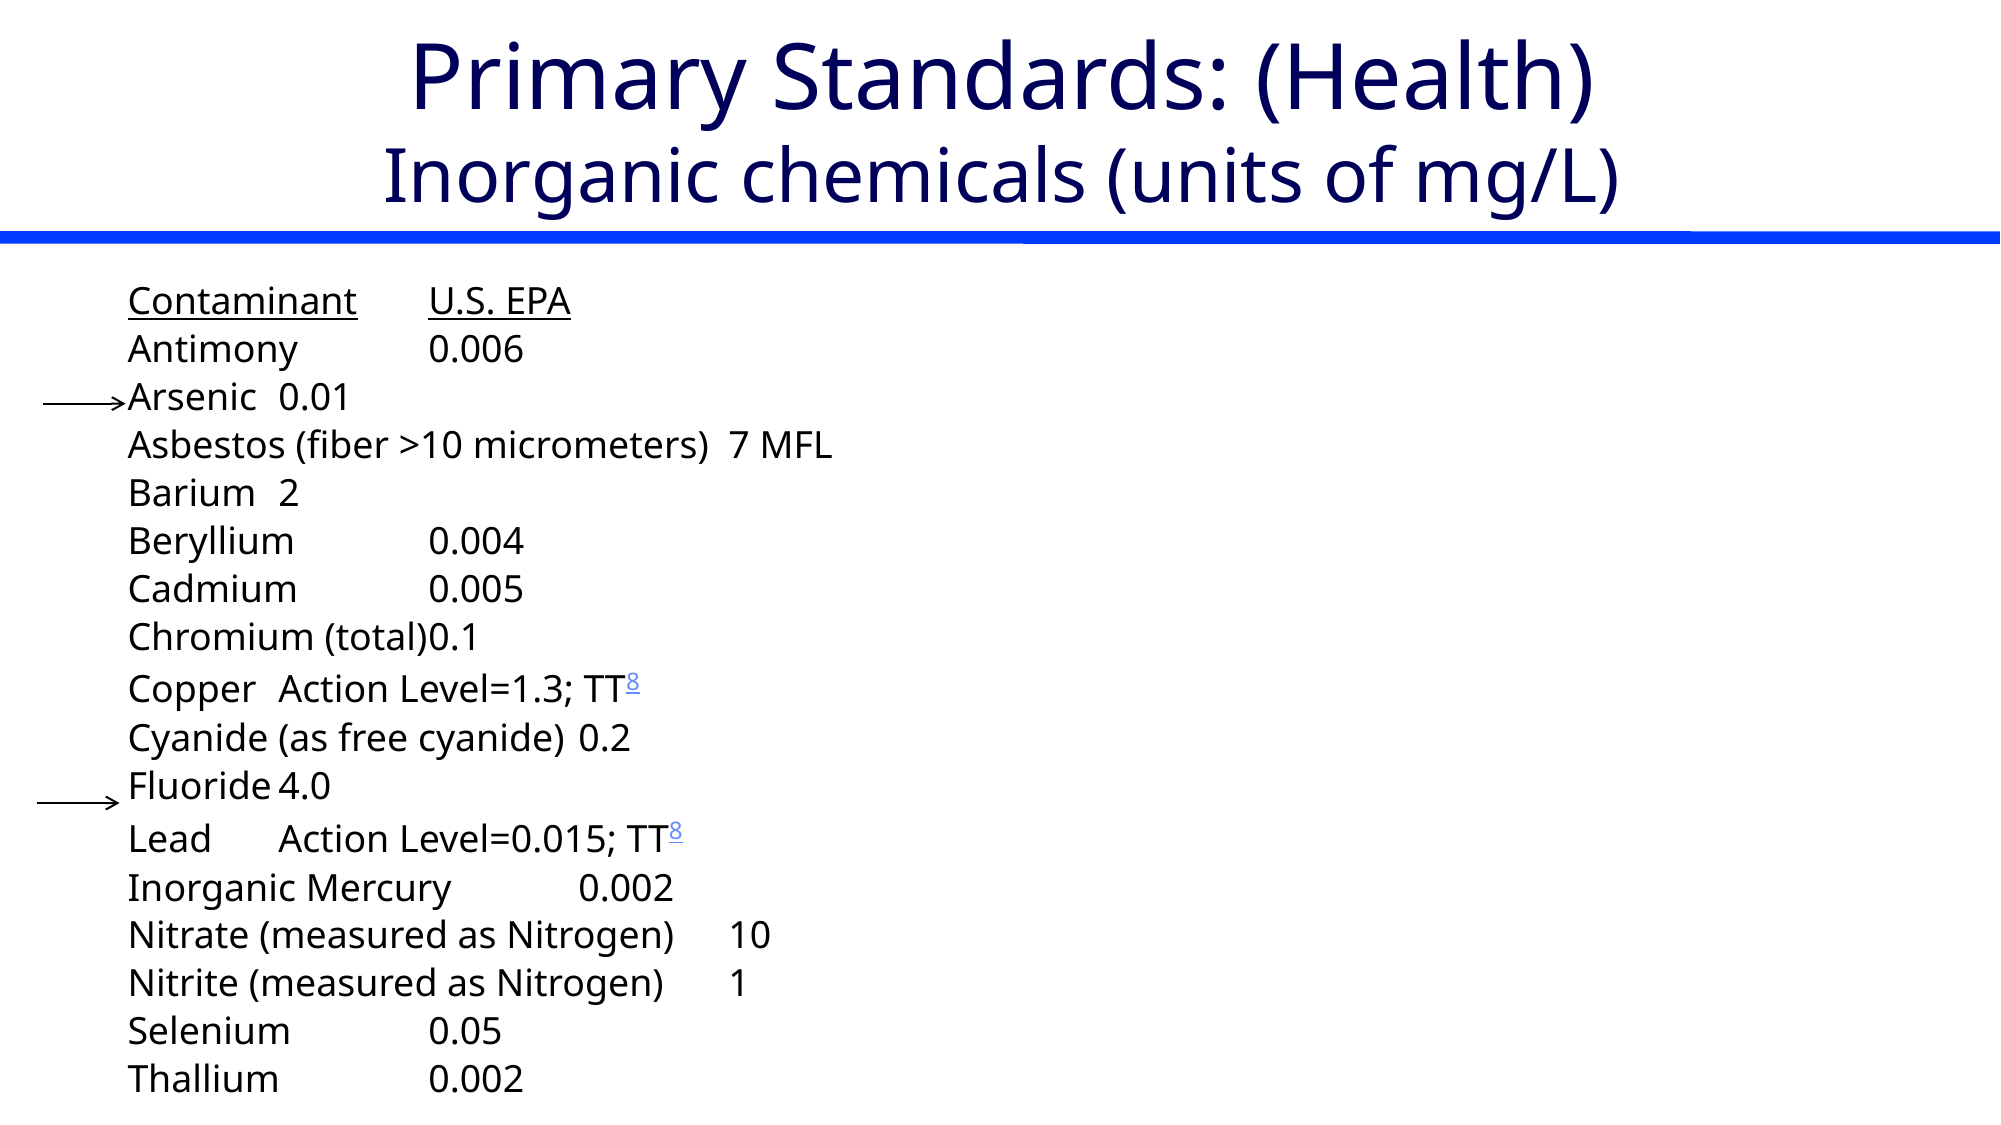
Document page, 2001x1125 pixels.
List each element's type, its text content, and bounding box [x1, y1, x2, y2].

title Primary Standards: (Health) Inorganic chemicals (units of mg/L) [75, 37, 1930, 225]
list Contaminant U.S. EPA Antimony 0.006 Arsenic 0.01 Asbestos (fiber >10 micrometers) 7 MFL Barium 2 Beryllium 0.004 Cadmium 0.005 Chromium (total) 0.1 Copper Action Level=1.3; TT8 Cyanide (as free cyanide) 0.2 Fluoride 4.0 Lead Action Level=0.015; TT8 Inorganic Mercury 0.002 Nitrate (measured as Nitrogen) 10 Nitrite (measured as Nitrogen) 1 Selenium 0.05 Thallium 0.002 [112, 274, 1388, 1113]
